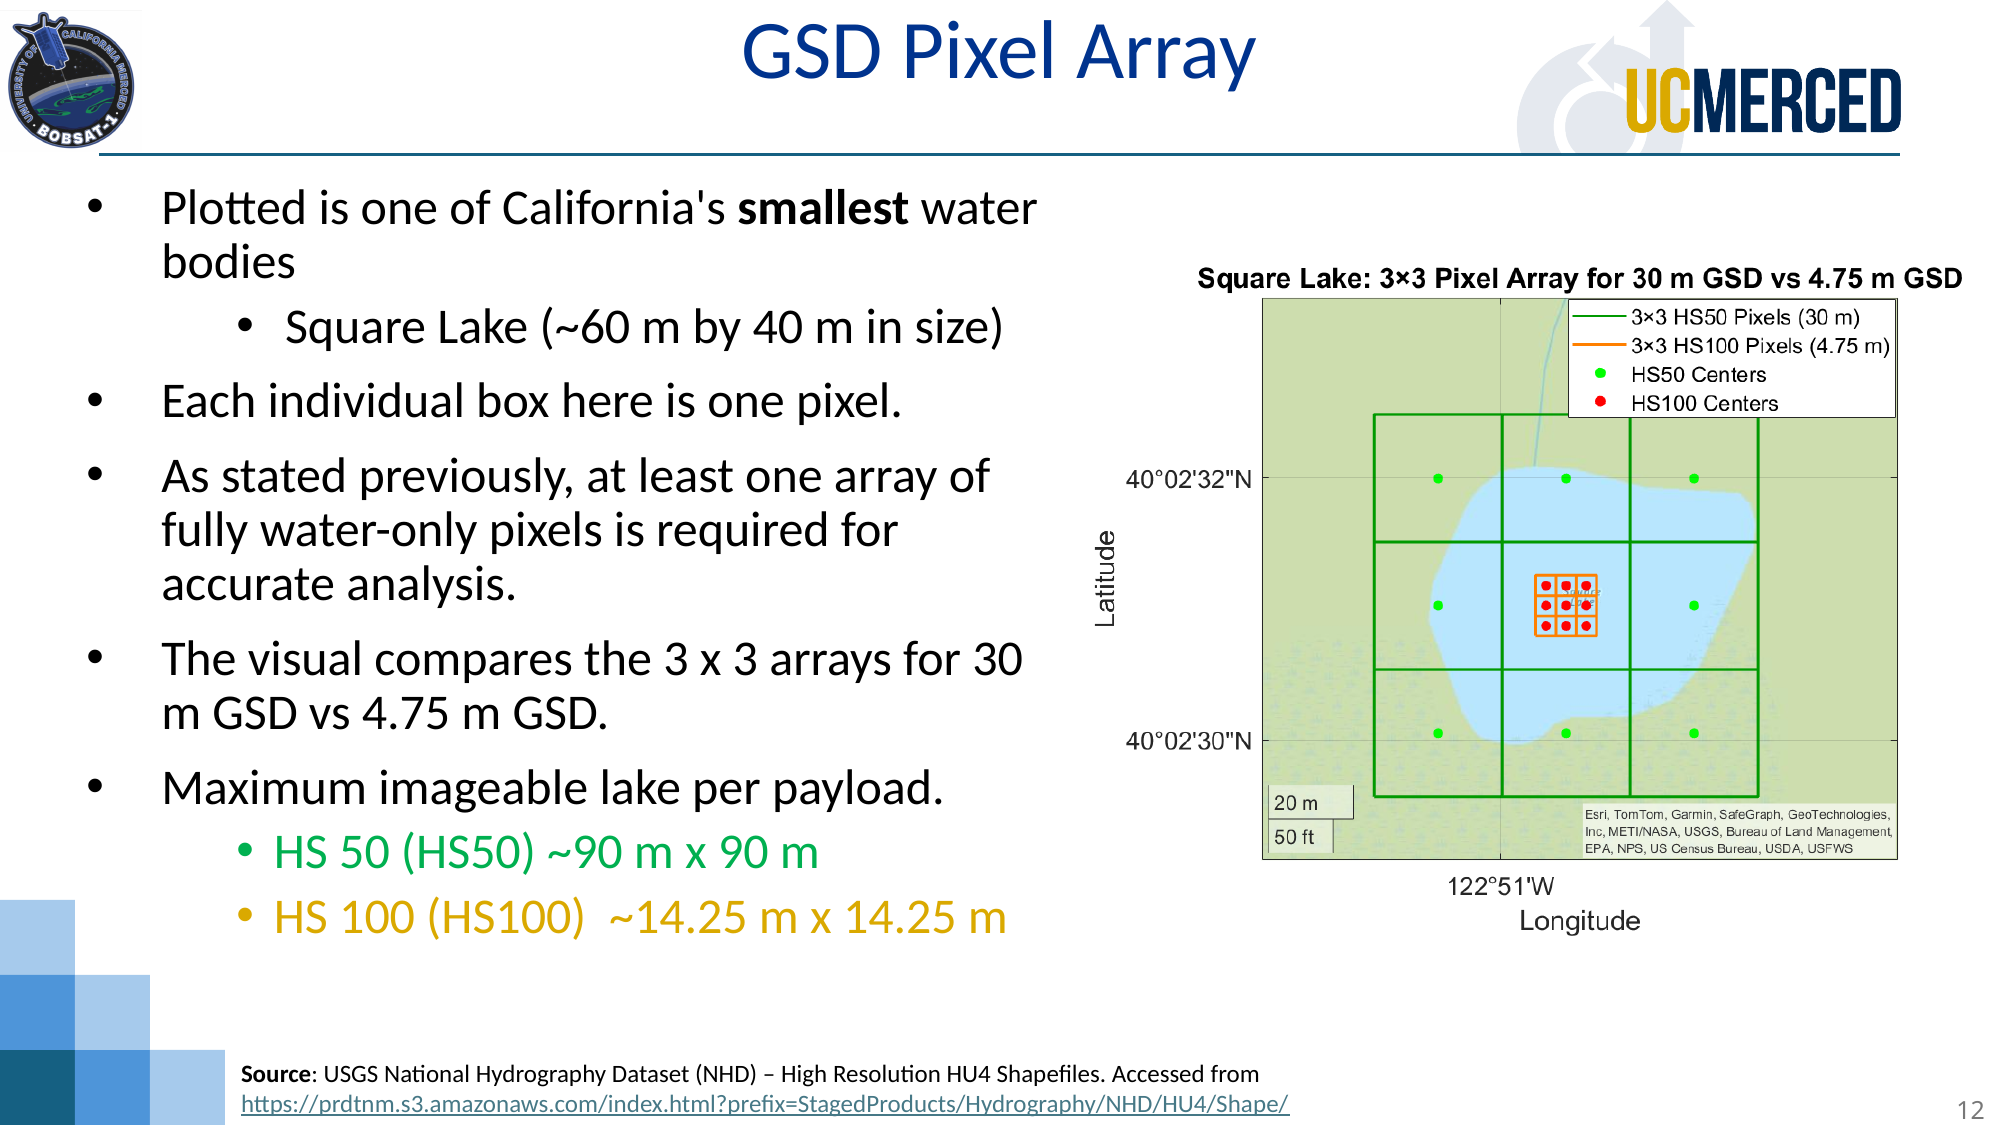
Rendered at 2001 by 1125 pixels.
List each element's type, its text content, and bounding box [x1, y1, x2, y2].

text_box Plotted is one of California's smallest water bodies Square Lake (~60 m by 40 m in size) Each individual box here is one pixel. As stated previously, at least one array of fully water-only pixels is required for accurate analysis. The visual compares the 3 x 3 arrays for 30 m GSD vs 4.75 m GSD. Maximum imageable lake per payload. HS 50 (HS50) ~90 m x 90 m HS 100 (HS100) ~14.25 m x 14.25 m [71, 174, 1088, 800]
picture [1086, 244, 1983, 937]
text_box [0, 973, 73, 1051]
text_box Source: USGS National Hydrography Dataset (NHD) – High Resolution HU4 Shapefiles. Accessed from https://prdtnm.s3.amazonaws.com/index.html?prefix=StagedProducts/Hydrography/NHD/HU4/Shape/ [226, 1049, 2000, 1125]
text_box [148, 1048, 226, 1125]
text_box [73, 1051, 148, 1125]
list GSD Pixel Array [312, 0, 1686, 152]
text_box [0, 1051, 73, 1125]
picture [1686, 67, 1901, 133]
picture [0, 9, 143, 153]
text_box [0, 898, 76, 973]
text_box [73, 973, 151, 1051]
